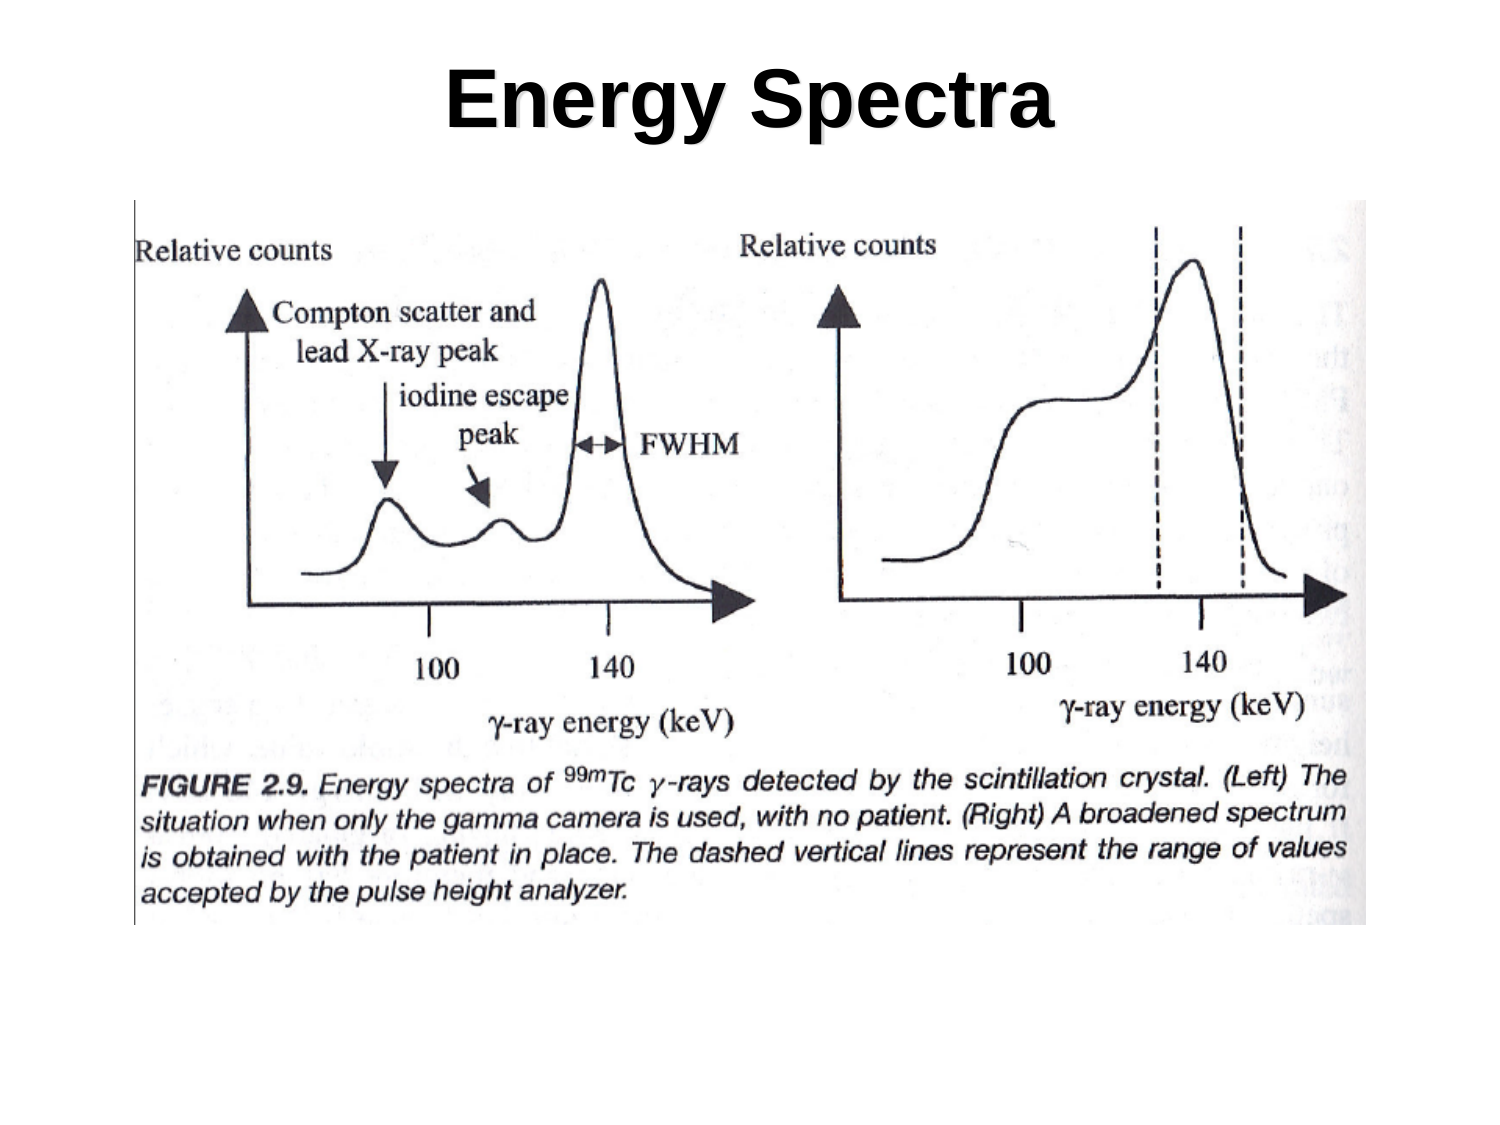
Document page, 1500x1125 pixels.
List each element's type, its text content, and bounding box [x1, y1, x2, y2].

title Energy Spectra [24, 24, 1476, 163]
picture [134, 200, 1366, 925]
